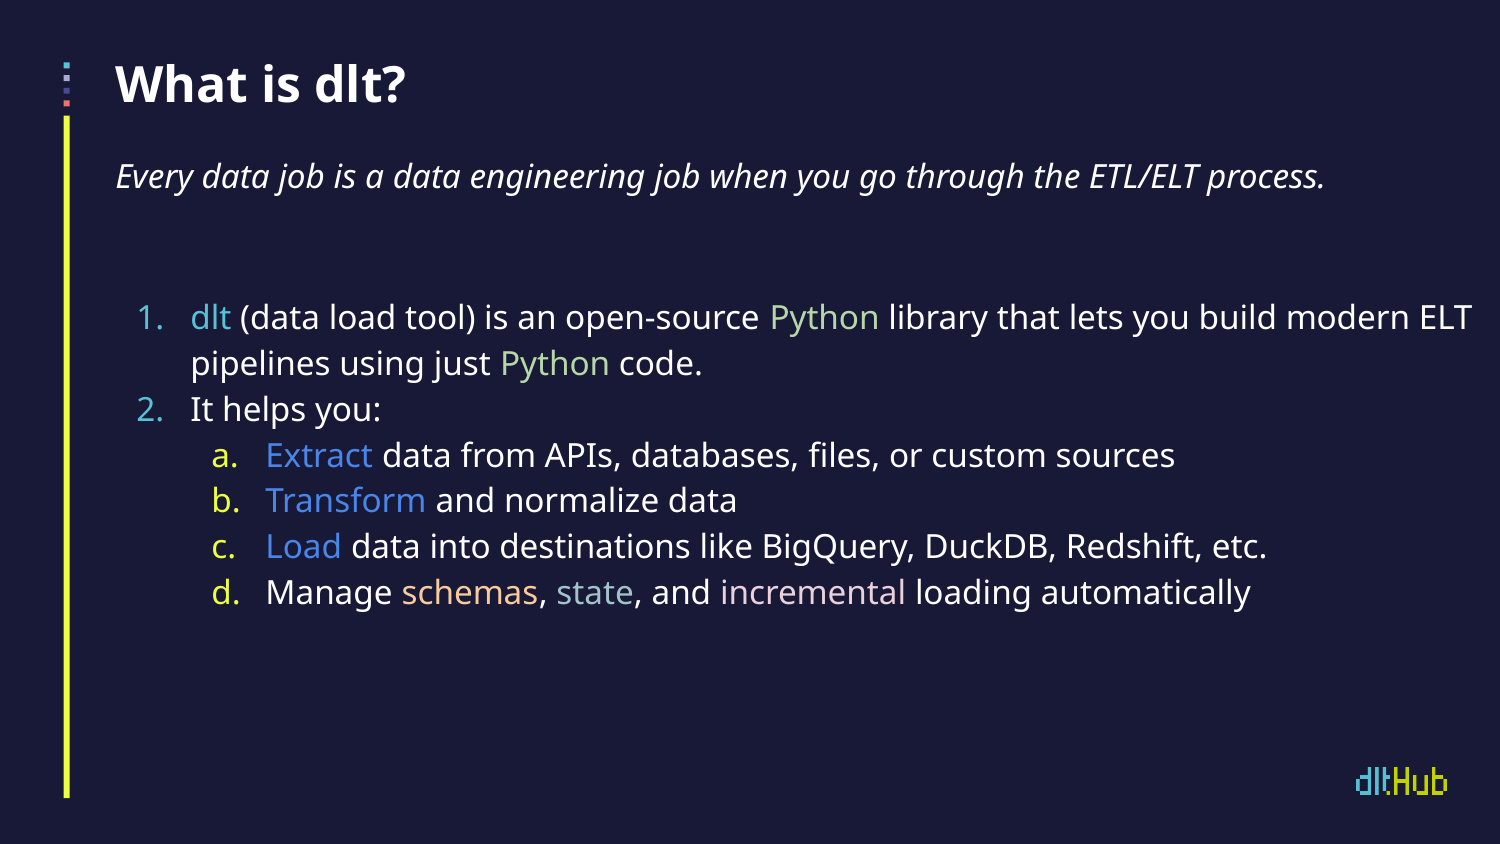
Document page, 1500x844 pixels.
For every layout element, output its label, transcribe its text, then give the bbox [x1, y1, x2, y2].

title What is dlt? [100, 37, 1499, 132]
picture [1356, 767, 1447, 795]
list Every data job is a data engineering job when you go through the ETL/ELT process. dlt (data load tool) is an open-source Python library that lets you build modern ELT pipelines using just Python code. It helps you: Extract data from APIs, databases, files, or custom sources Transform and normalize data Load data into destinations like BigQuery, DuckDB, Redshift, etc. Manage schemas, state, and incremental loading automatically [100, 133, 1499, 695]
